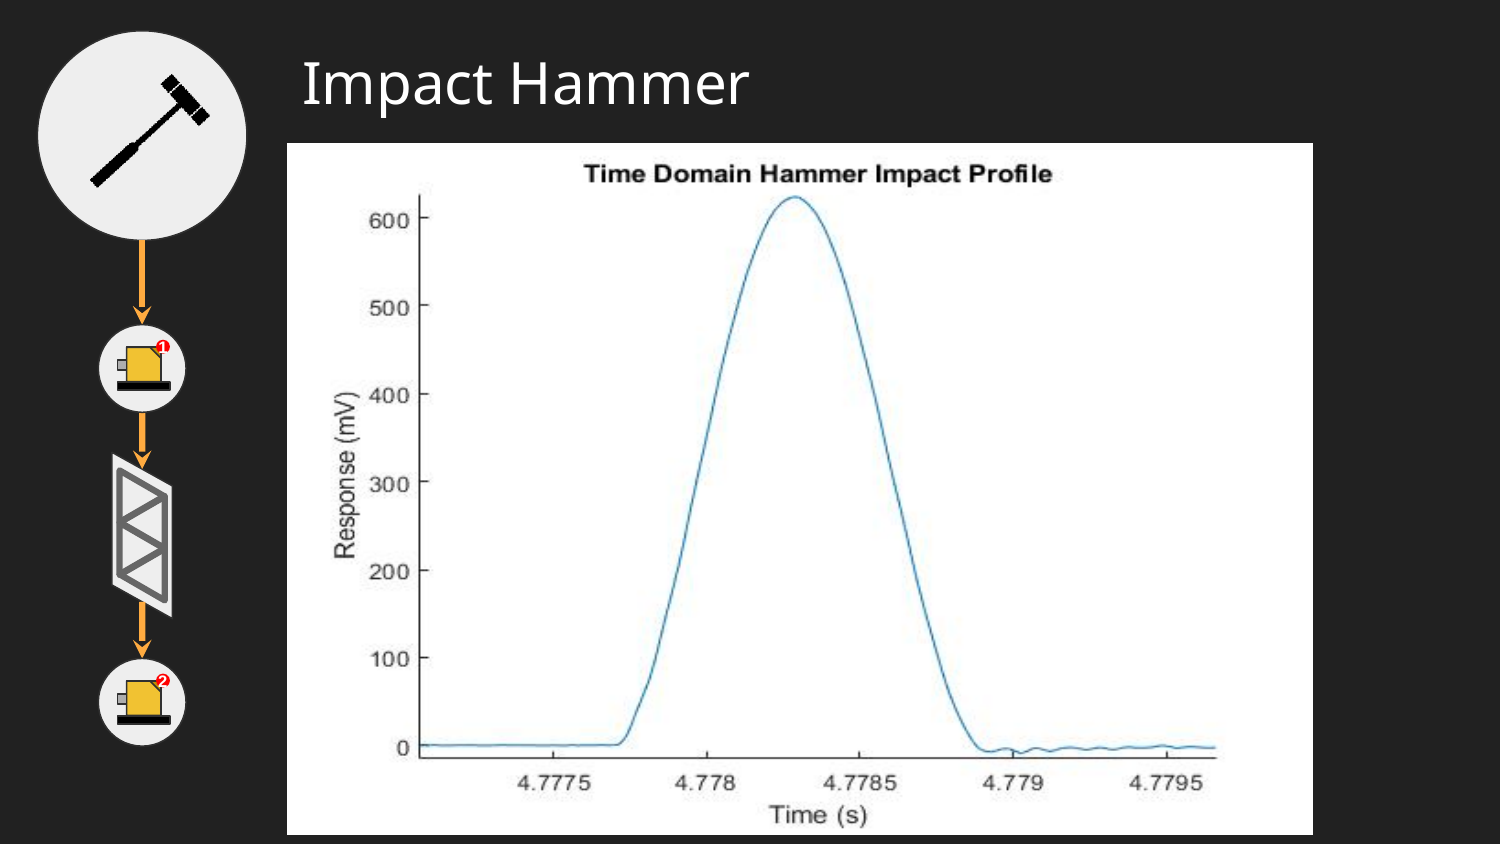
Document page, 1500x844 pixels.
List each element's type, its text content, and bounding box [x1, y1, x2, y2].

picture [286, 143, 1314, 835]
text_box Impact Hammer [287, 30, 880, 141]
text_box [37, 30, 248, 747]
